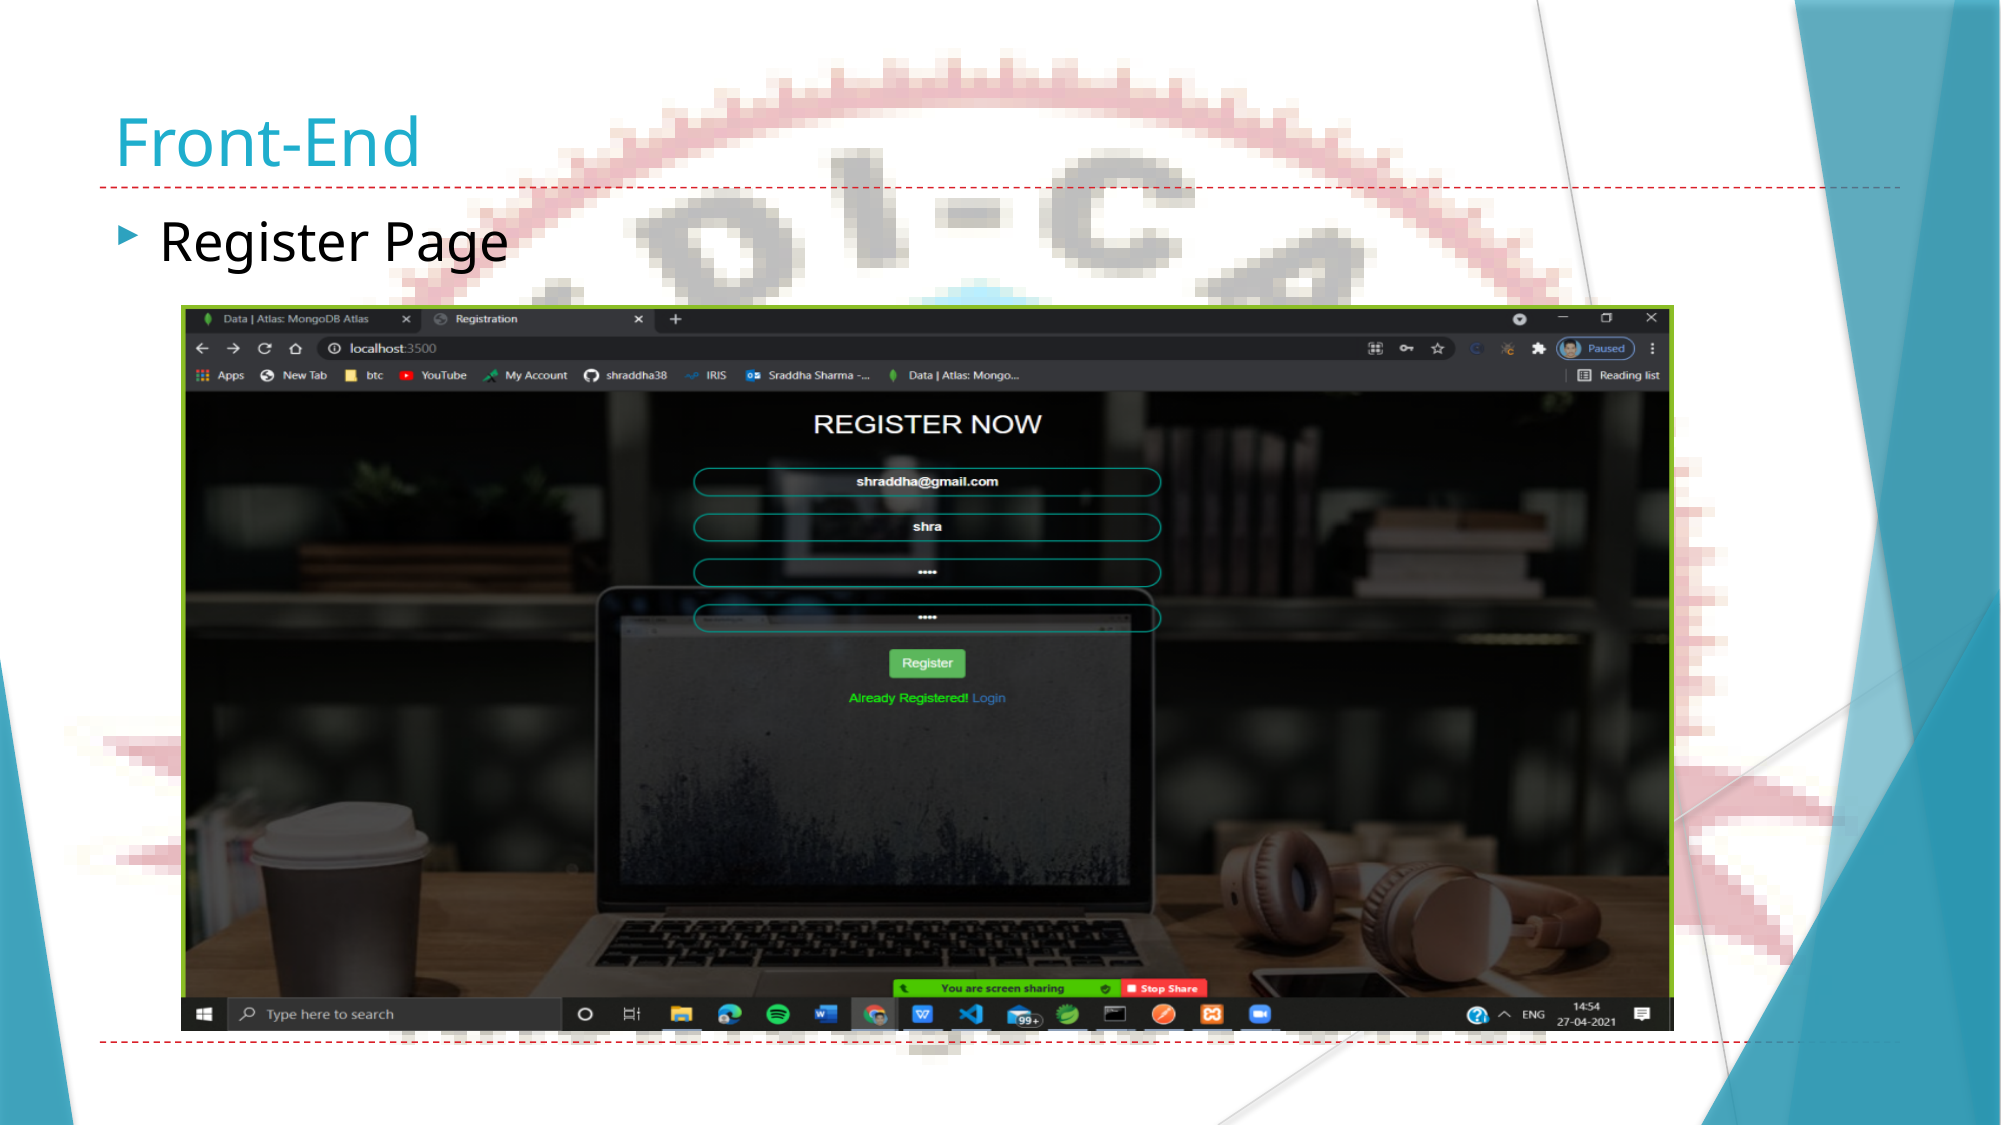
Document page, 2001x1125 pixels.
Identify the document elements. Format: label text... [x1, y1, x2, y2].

picture [181, 305, 1675, 1031]
title Front-End [99, 24, 1900, 188]
list Register Page [99, 200, 1900, 1010]
